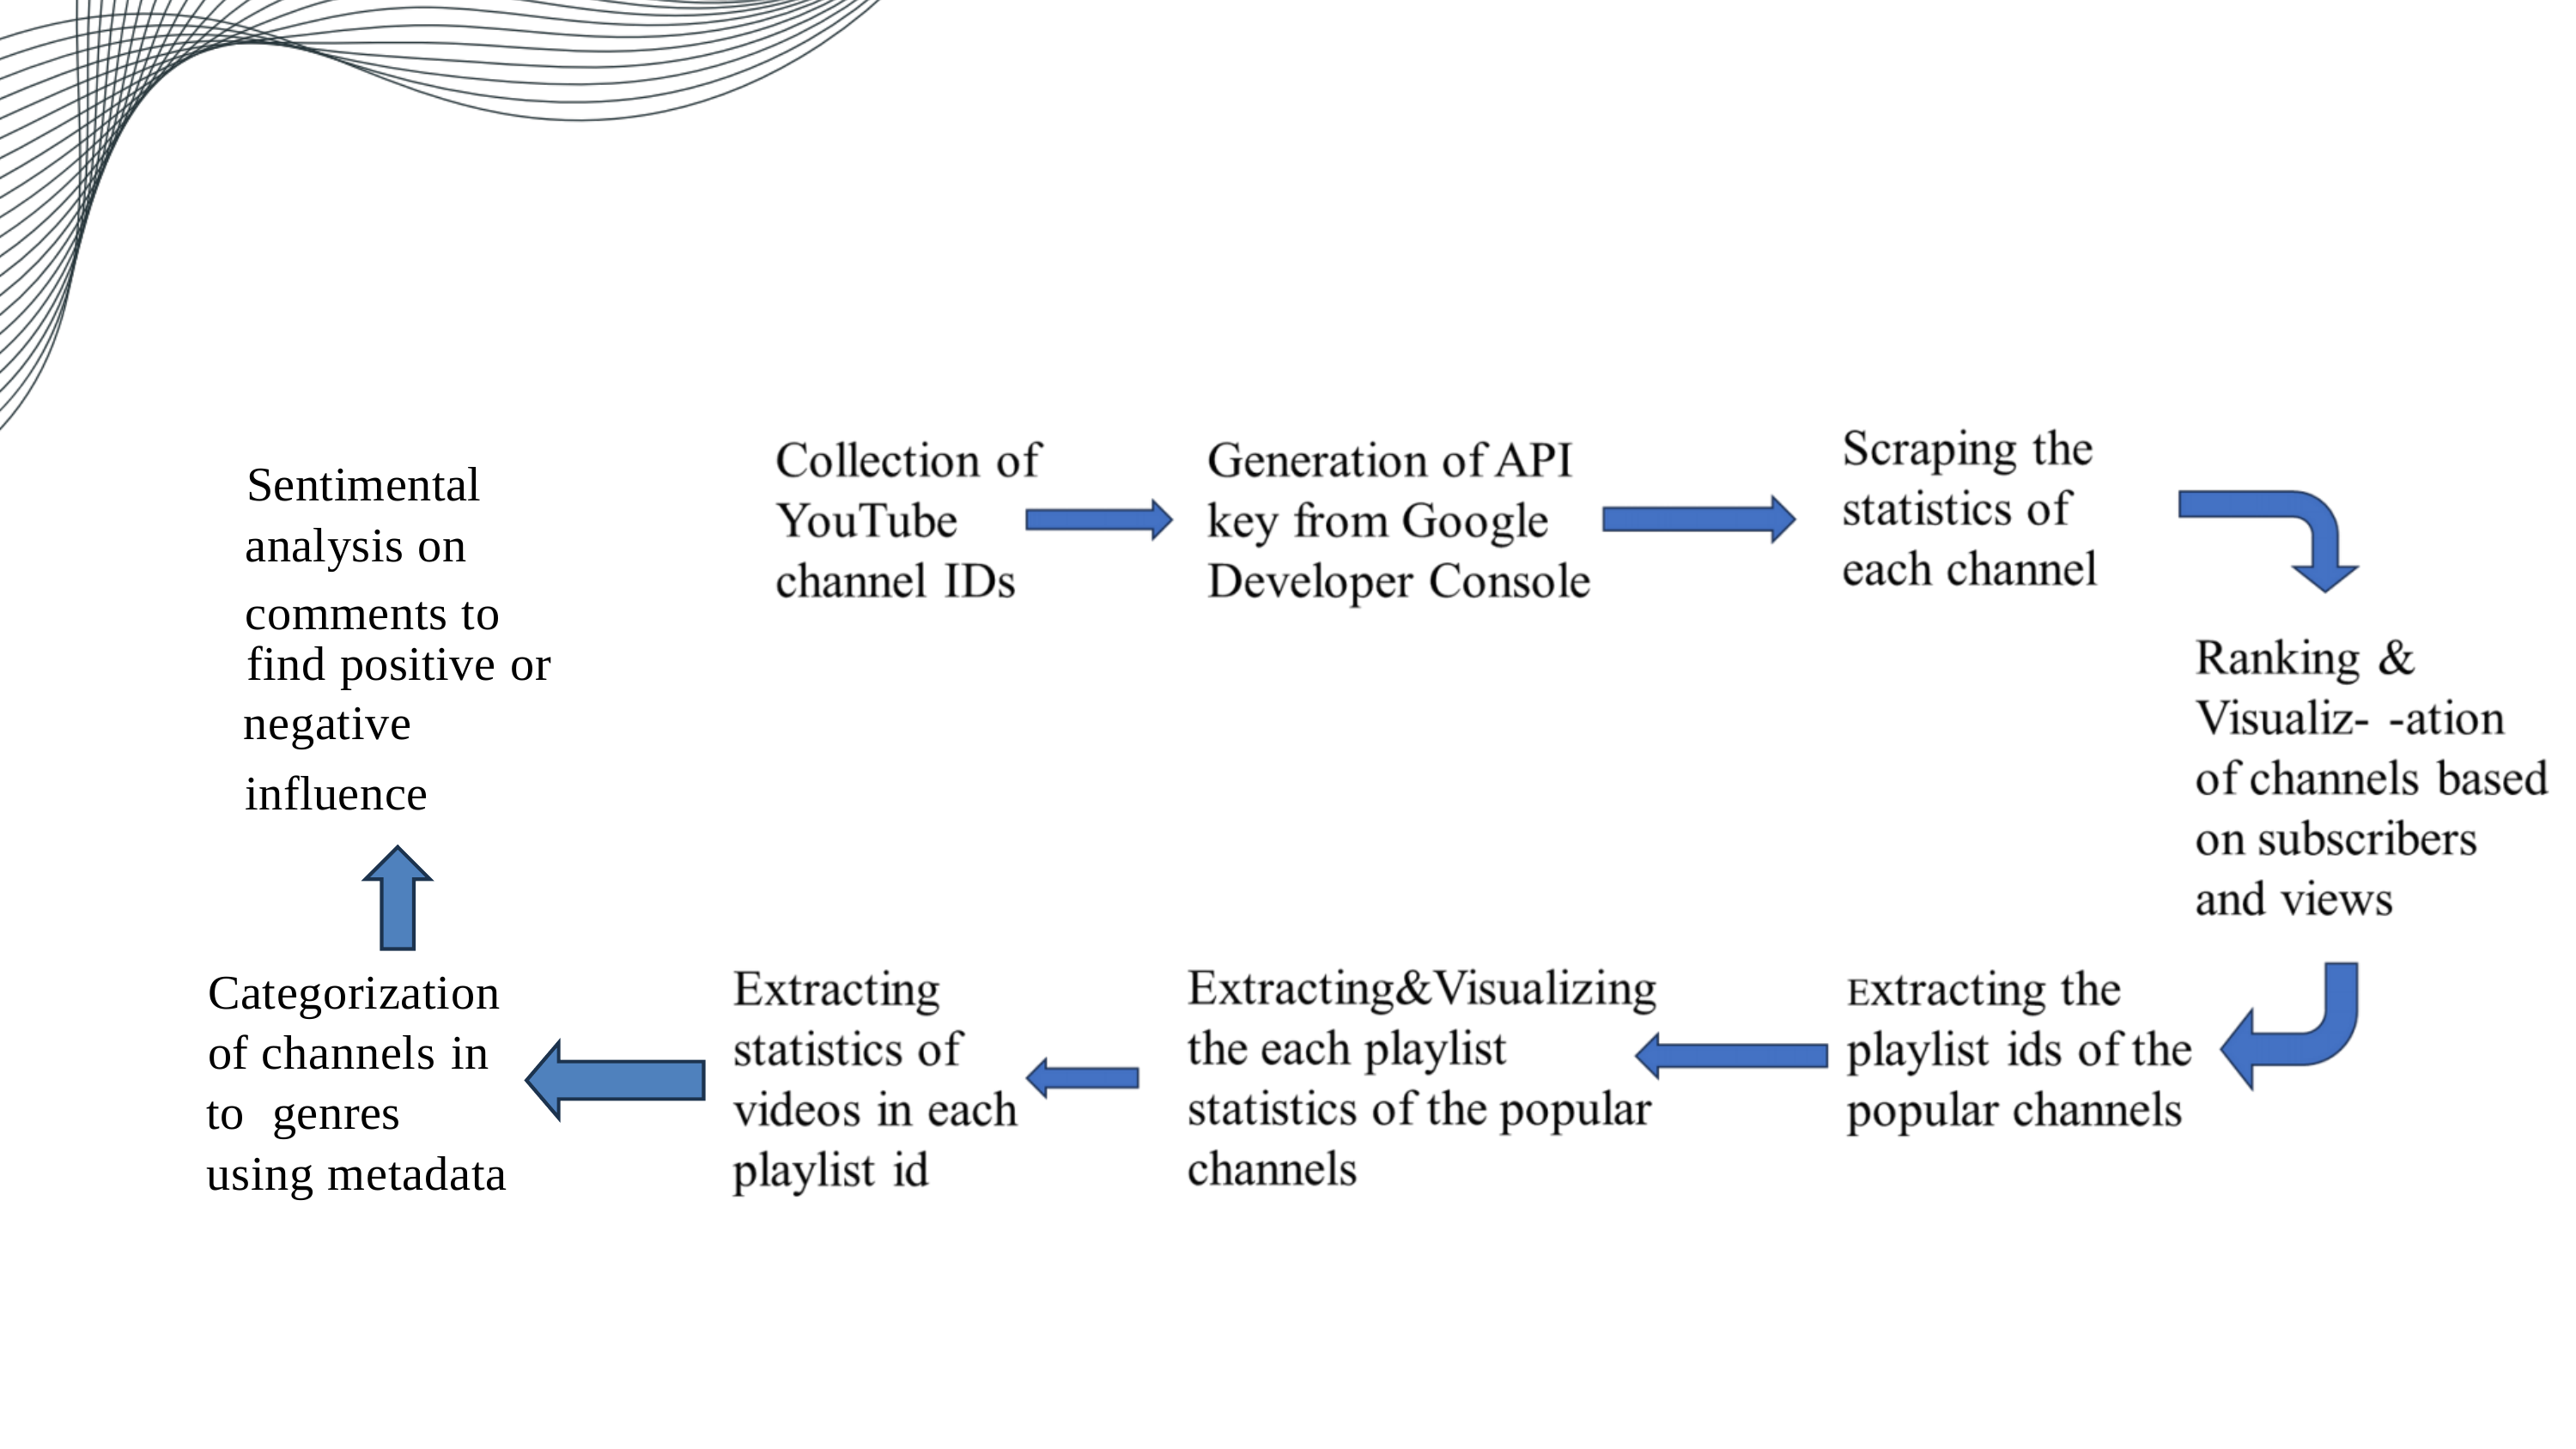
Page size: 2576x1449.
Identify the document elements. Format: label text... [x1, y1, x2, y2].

picture [702, 402, 2576, 1228]
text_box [0, 0, 1116, 1018]
text_box of channels in to genres using metadata [204, 1031, 510, 1201]
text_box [525, 1041, 706, 1119]
